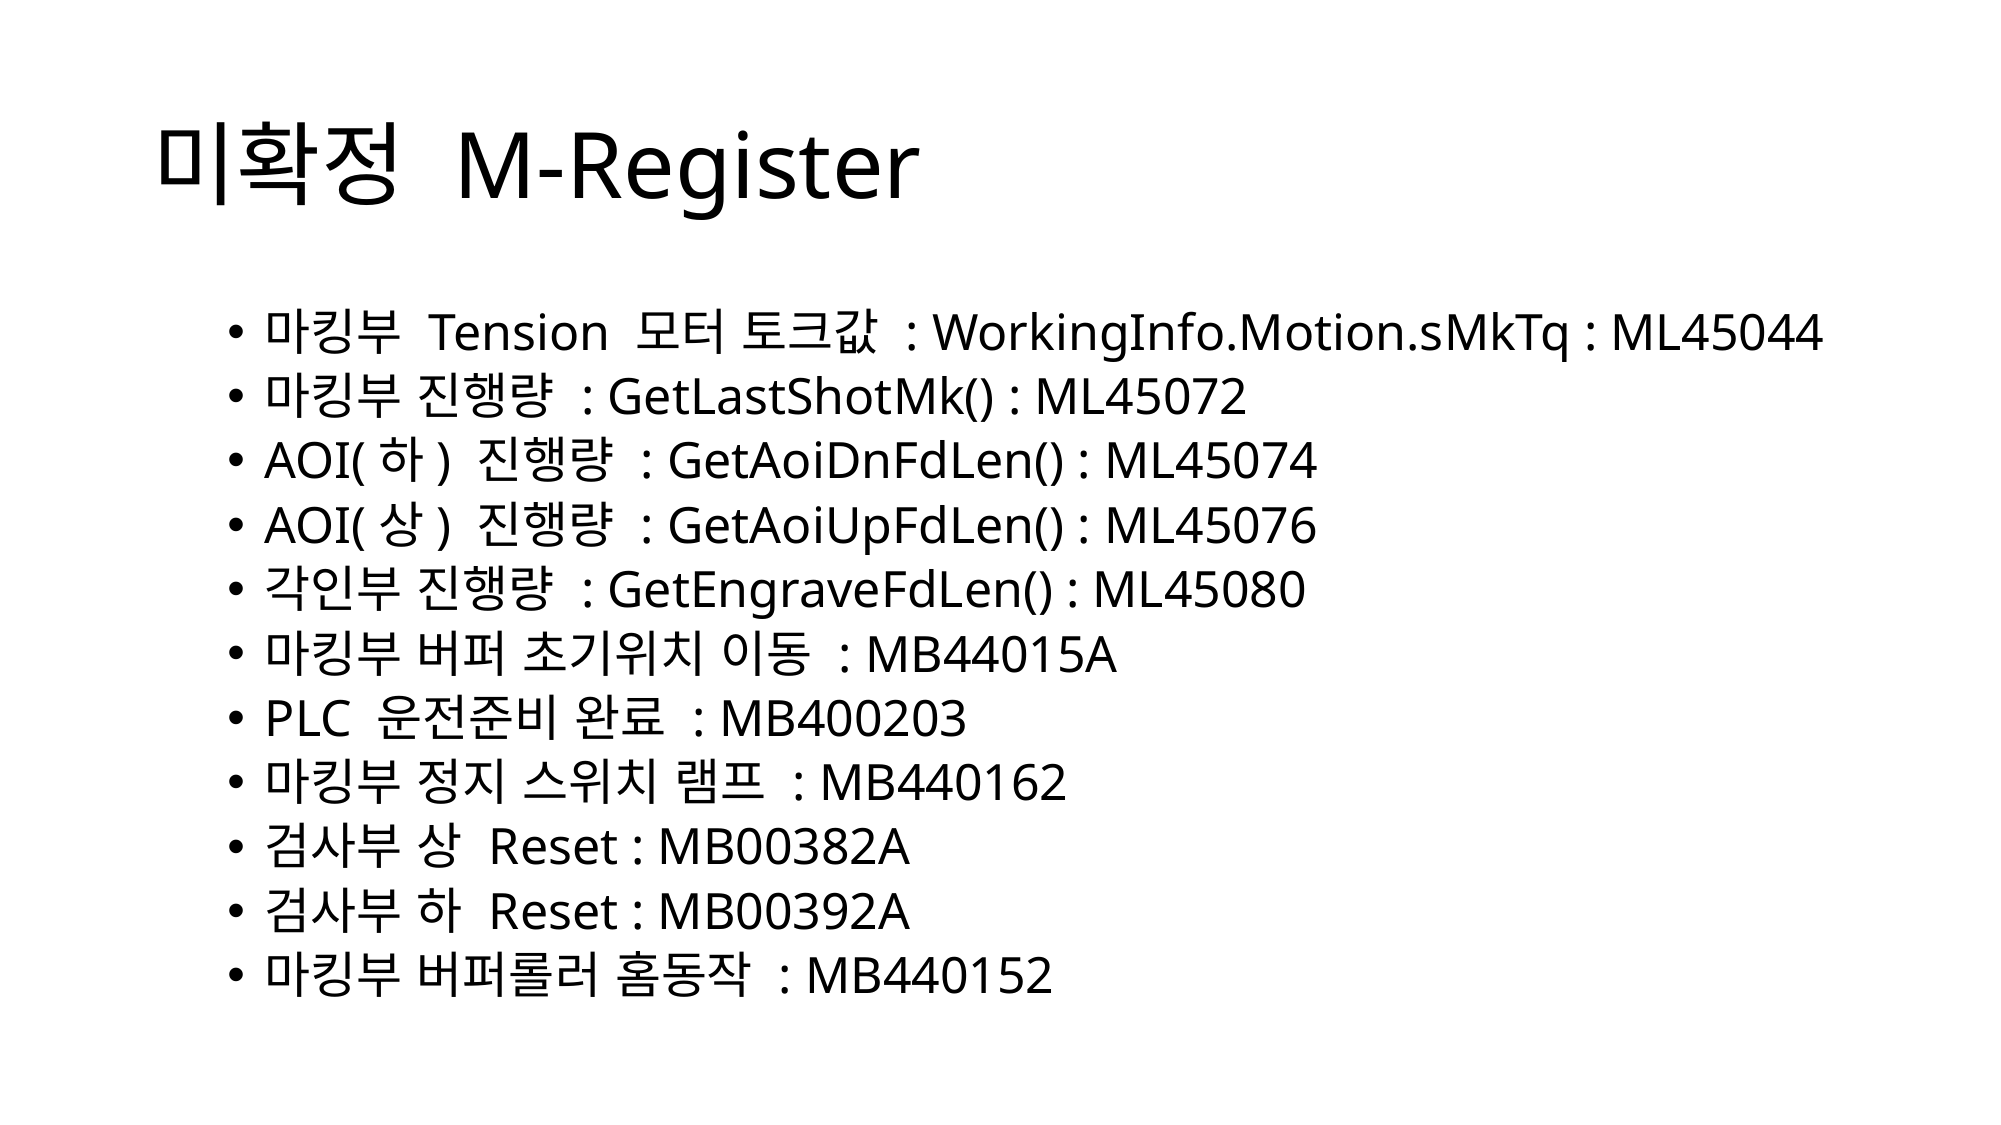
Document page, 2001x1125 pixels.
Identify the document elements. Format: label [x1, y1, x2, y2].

title [137, 59, 1863, 278]
list [137, 299, 1863, 1014]
